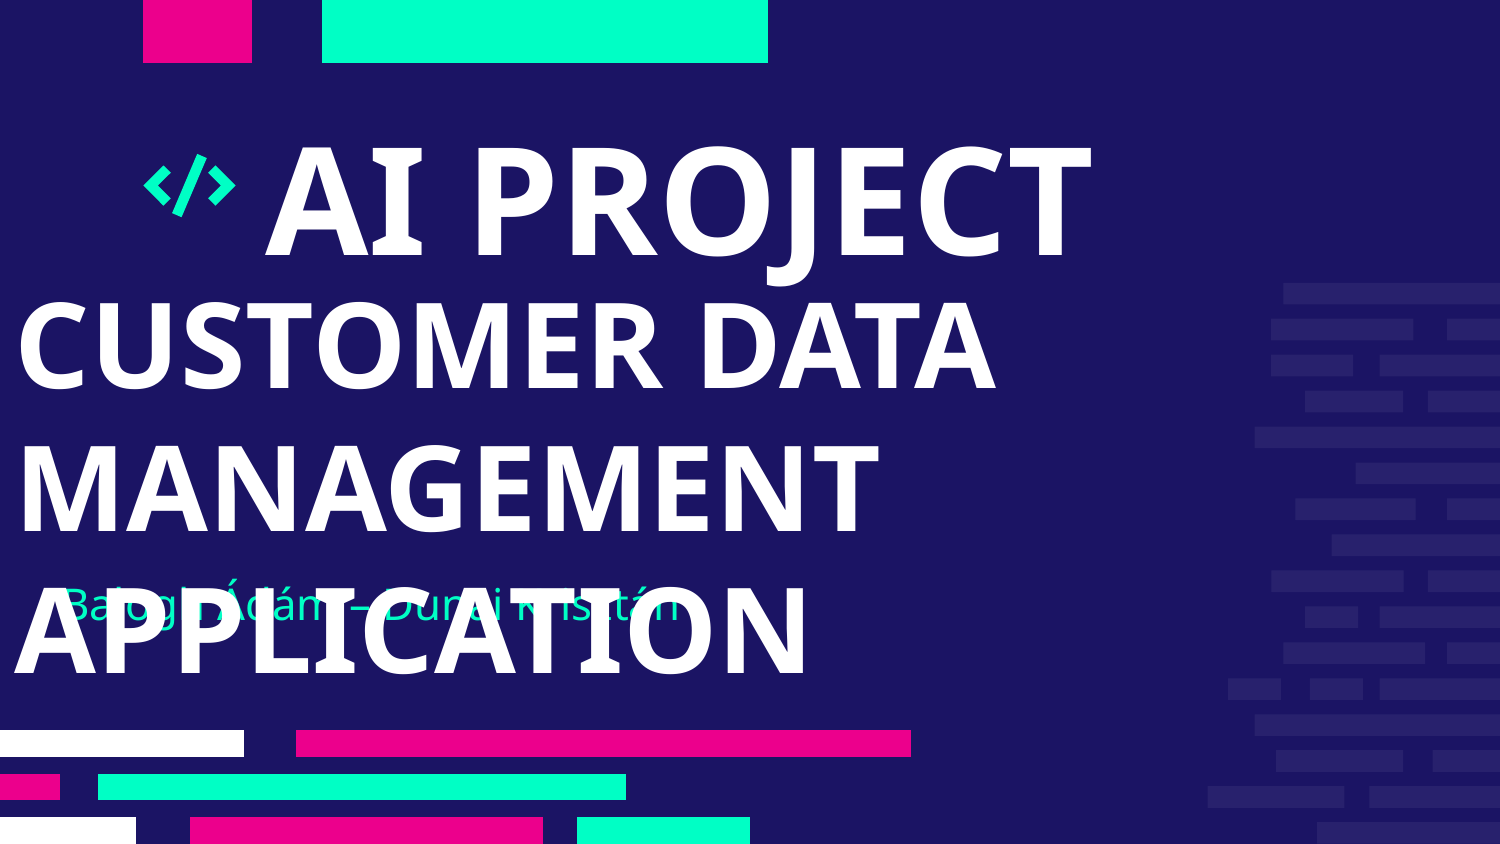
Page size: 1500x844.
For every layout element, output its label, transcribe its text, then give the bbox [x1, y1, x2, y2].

text_box CUSTOMER DATA MANAGEMENT APPLICATION [0, 262, 1500, 706]
title AI PROJECT [250, 0, 1500, 262]
